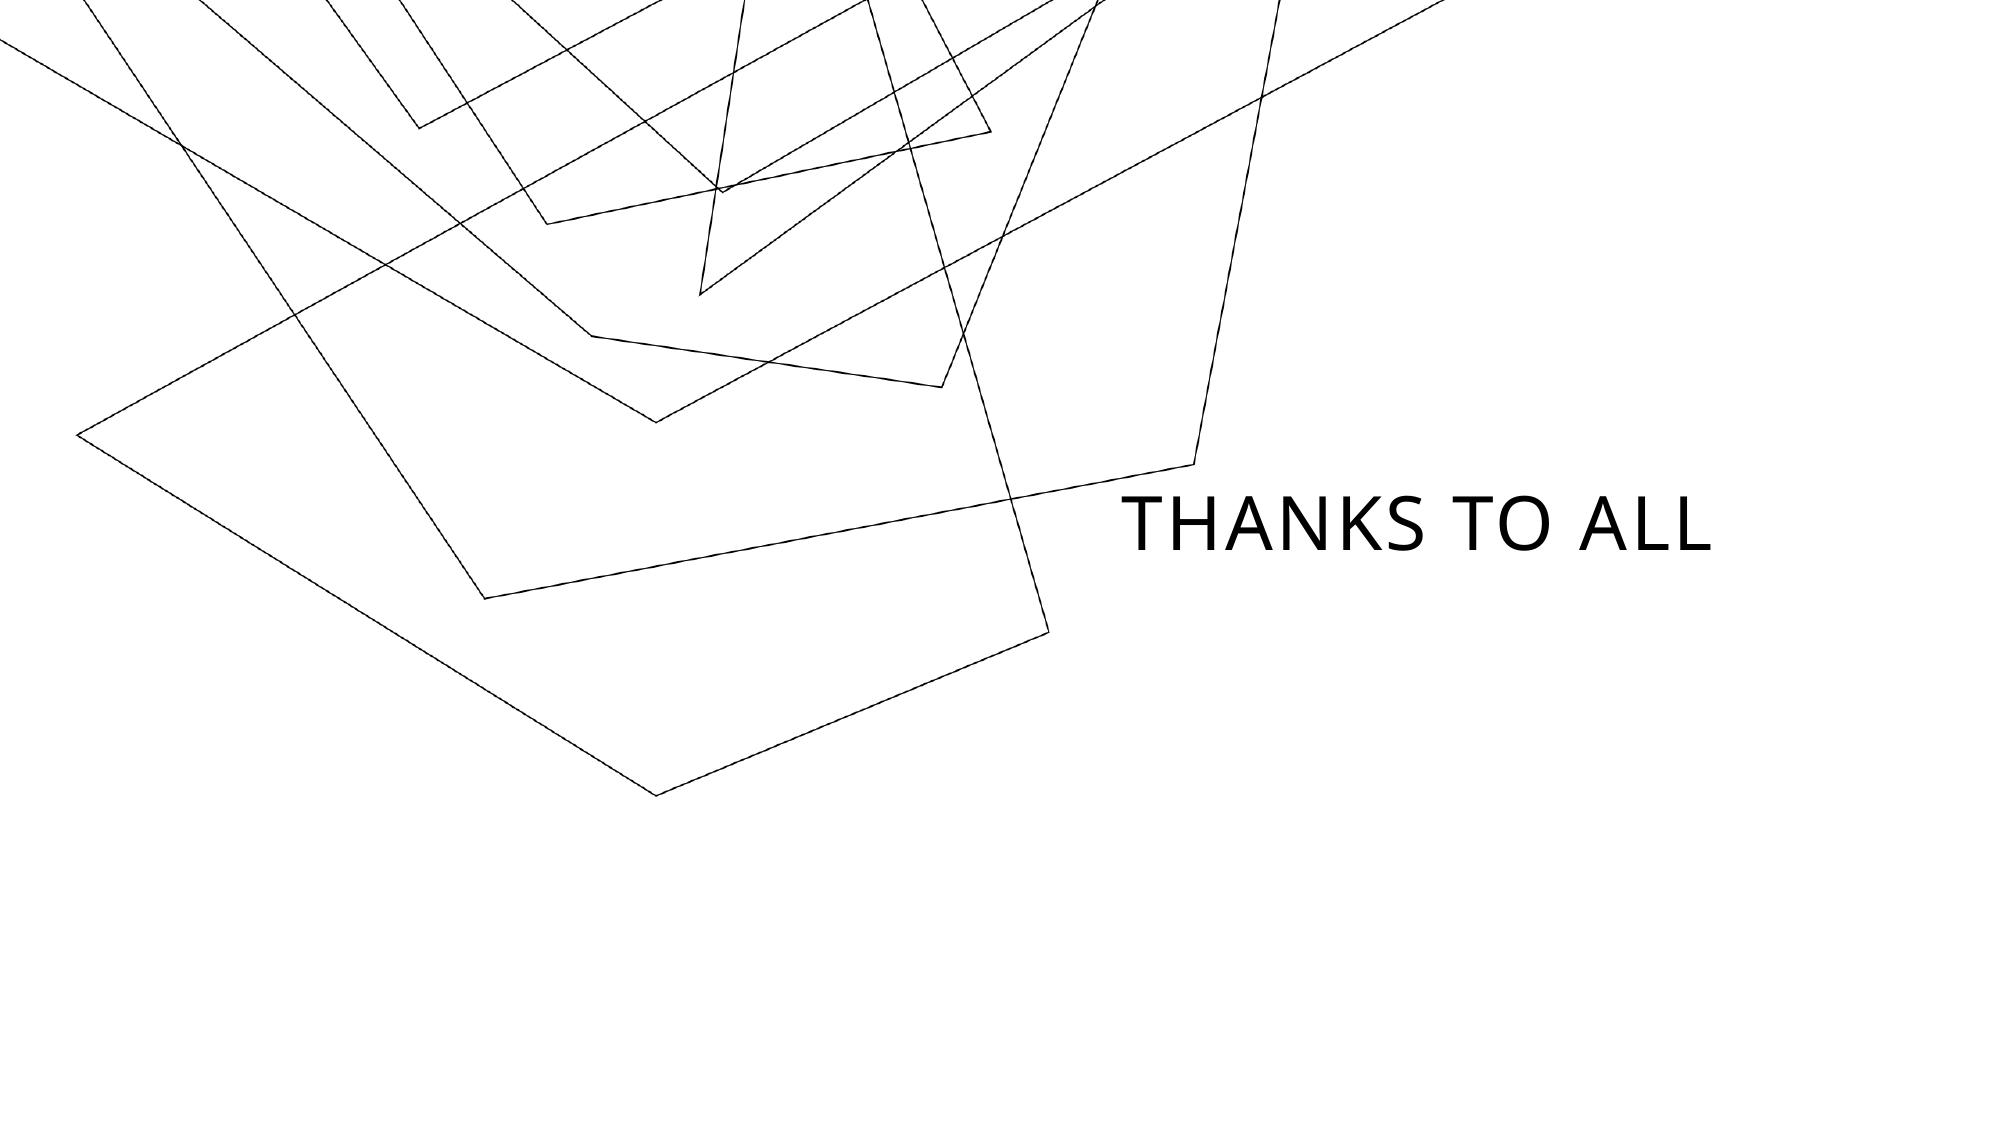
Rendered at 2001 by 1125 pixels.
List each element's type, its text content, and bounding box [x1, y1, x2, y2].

title Thanks to all [1106, 263, 1918, 789]
picture [0, 0, 1557, 830]
